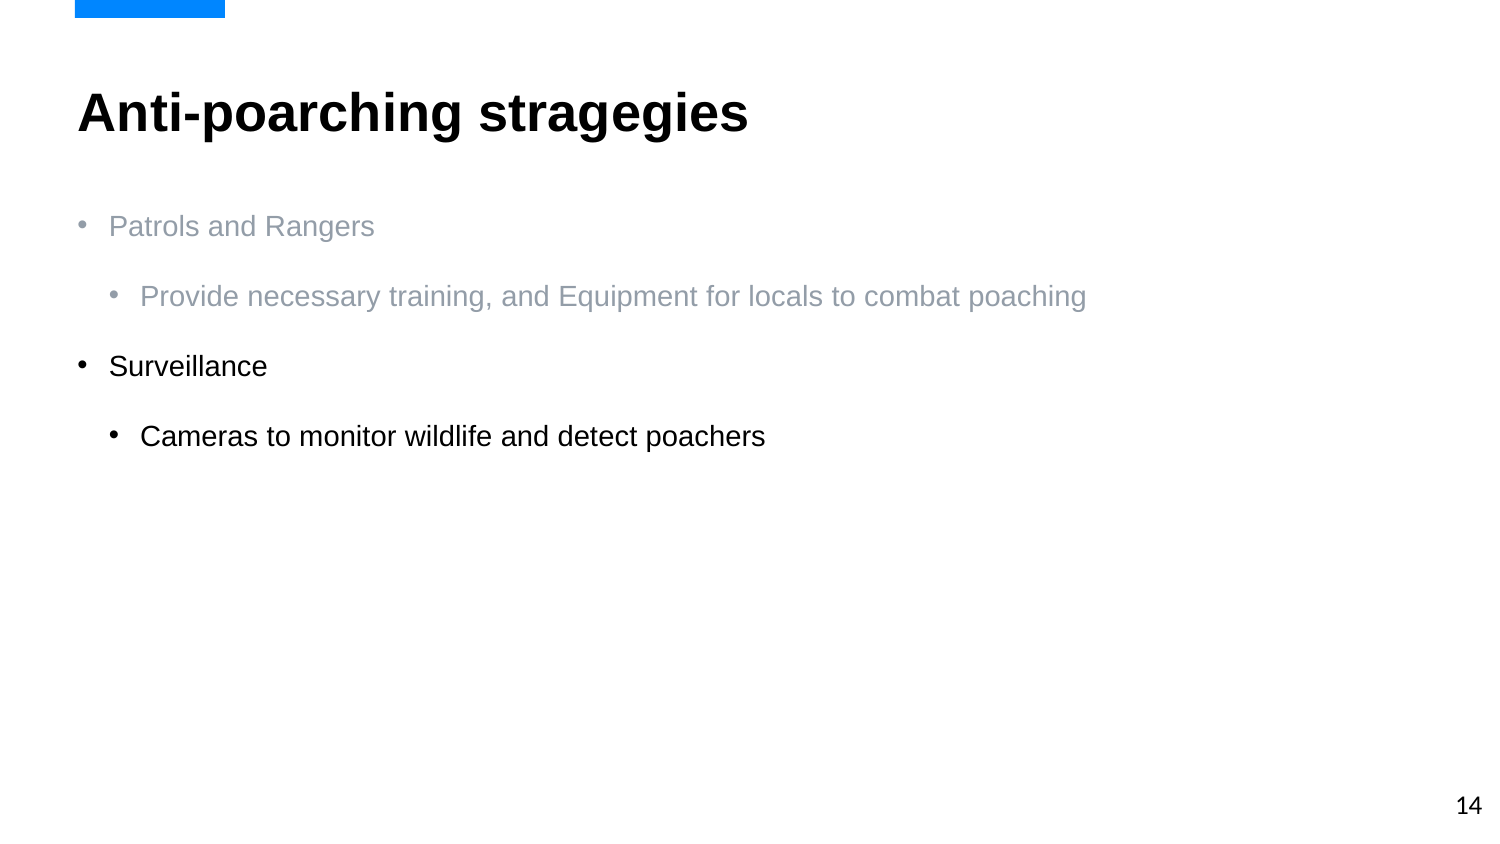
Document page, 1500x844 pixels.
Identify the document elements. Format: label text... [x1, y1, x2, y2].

slide_number ‹#› [1440, 780, 1500, 830]
text_box [74, 0, 225, 18]
text_box Patrols and Rangers Provide necessary training, and Equipment for locals to combat poaching Surveillance Cameras to monitor wildlife and detect poachers [77, 172, 1106, 406]
text_box Anti-poarching stragegies [77, 77, 1461, 132]
